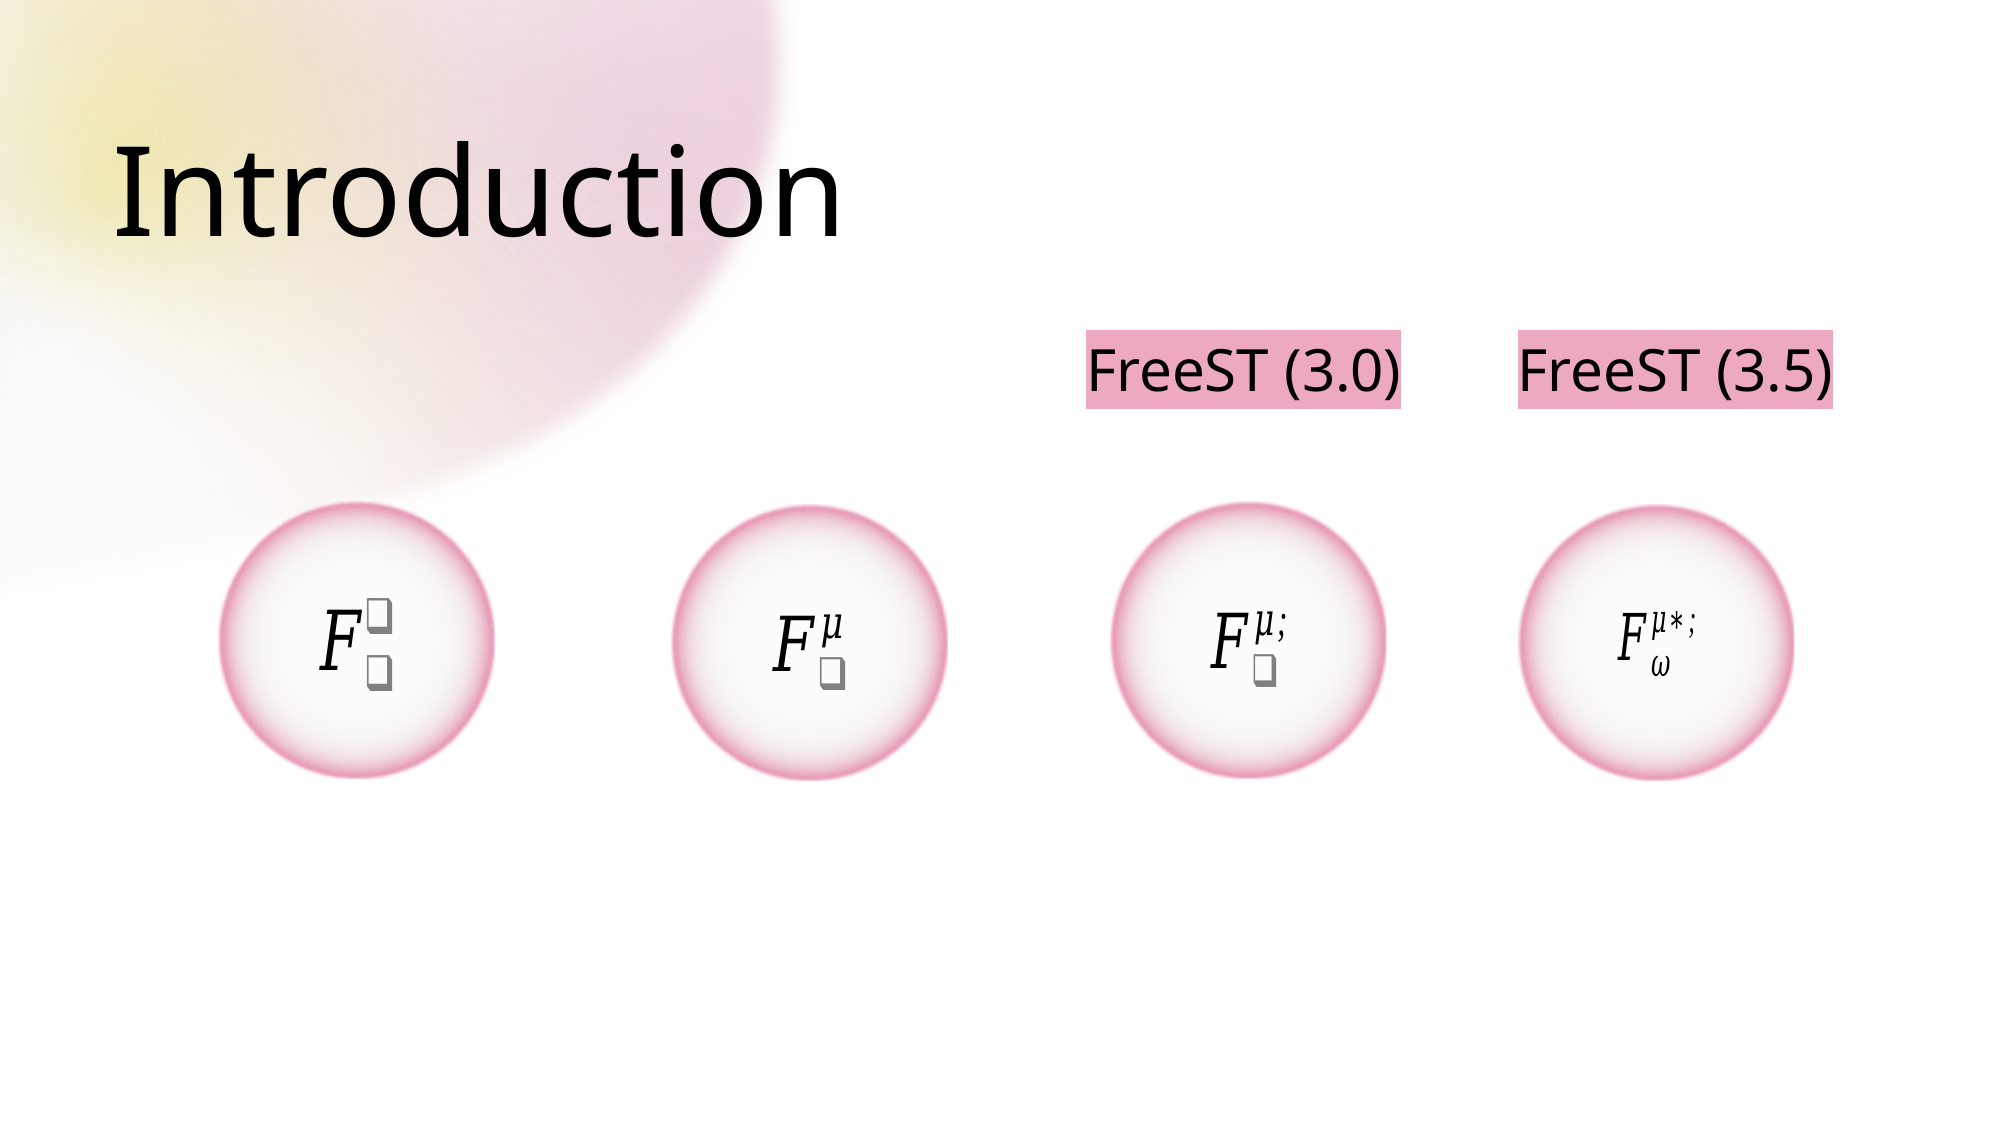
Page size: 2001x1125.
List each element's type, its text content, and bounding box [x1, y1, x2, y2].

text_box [1109, 501, 1388, 779]
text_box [670, 503, 949, 782]
text_box Introduction [112, 111, 880, 262]
text_box [0, 0, 797, 600]
text_box FreeST (3.5) [1502, 326, 1888, 411]
text_box FreeST (3.0) [1071, 326, 1426, 411]
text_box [217, 501, 496, 779]
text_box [1516, 503, 1795, 782]
